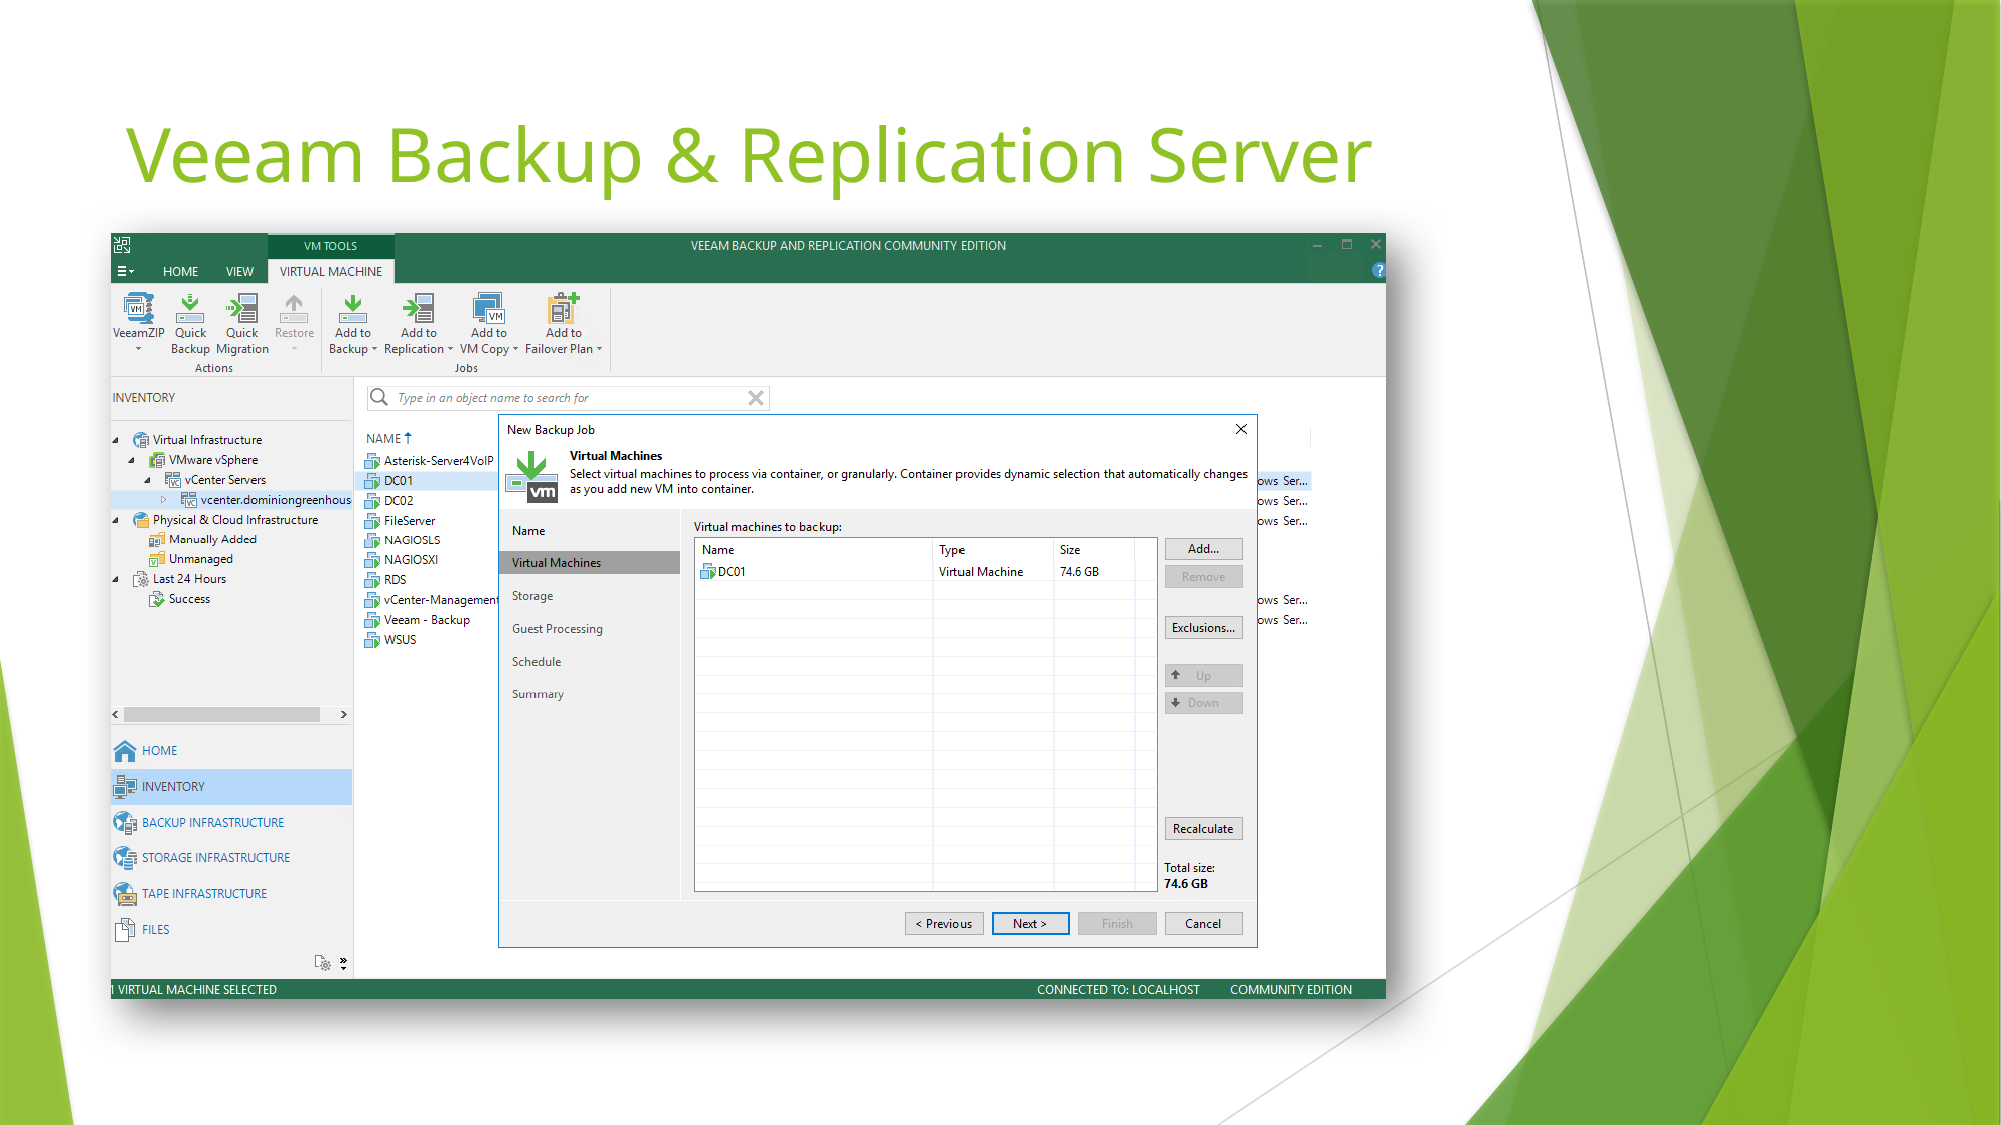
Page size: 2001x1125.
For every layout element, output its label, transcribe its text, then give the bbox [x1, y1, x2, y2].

title Veeam Backup & Replication Server [111, 99, 1522, 317]
picture [110, 232, 1387, 999]
